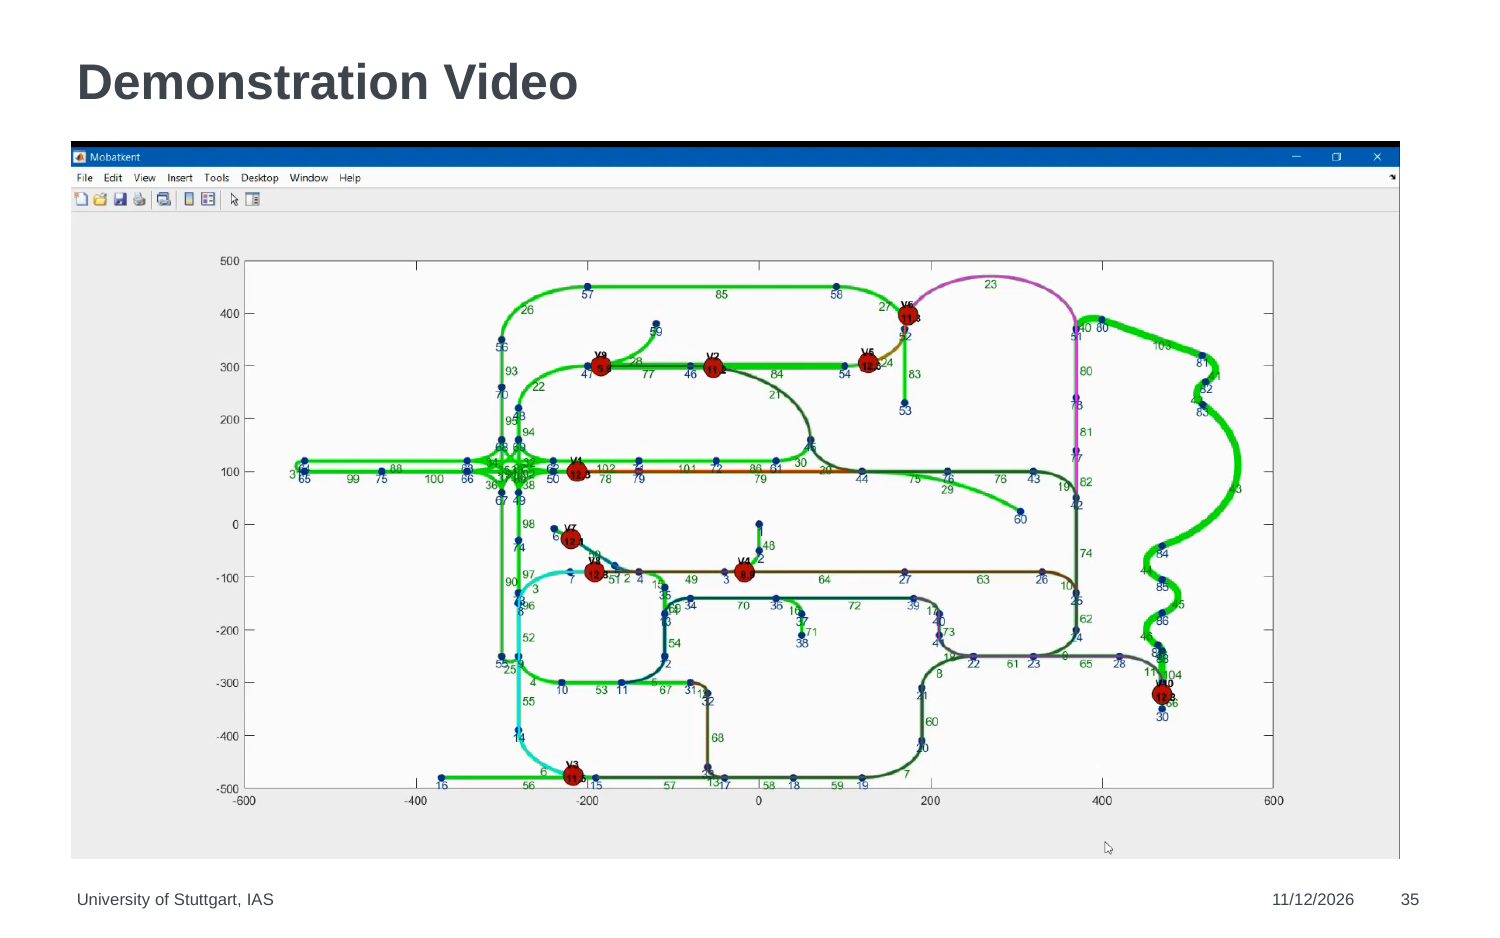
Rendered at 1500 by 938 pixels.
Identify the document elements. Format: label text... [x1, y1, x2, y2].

title Demonstration Video [76, 64, 1424, 111]
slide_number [1272, 888, 1360, 910]
footer University of Stuttgart, IAS [76, 888, 1072, 910]
slide_number 35 [1400, 888, 1438, 910]
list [70, 140, 1401, 860]
